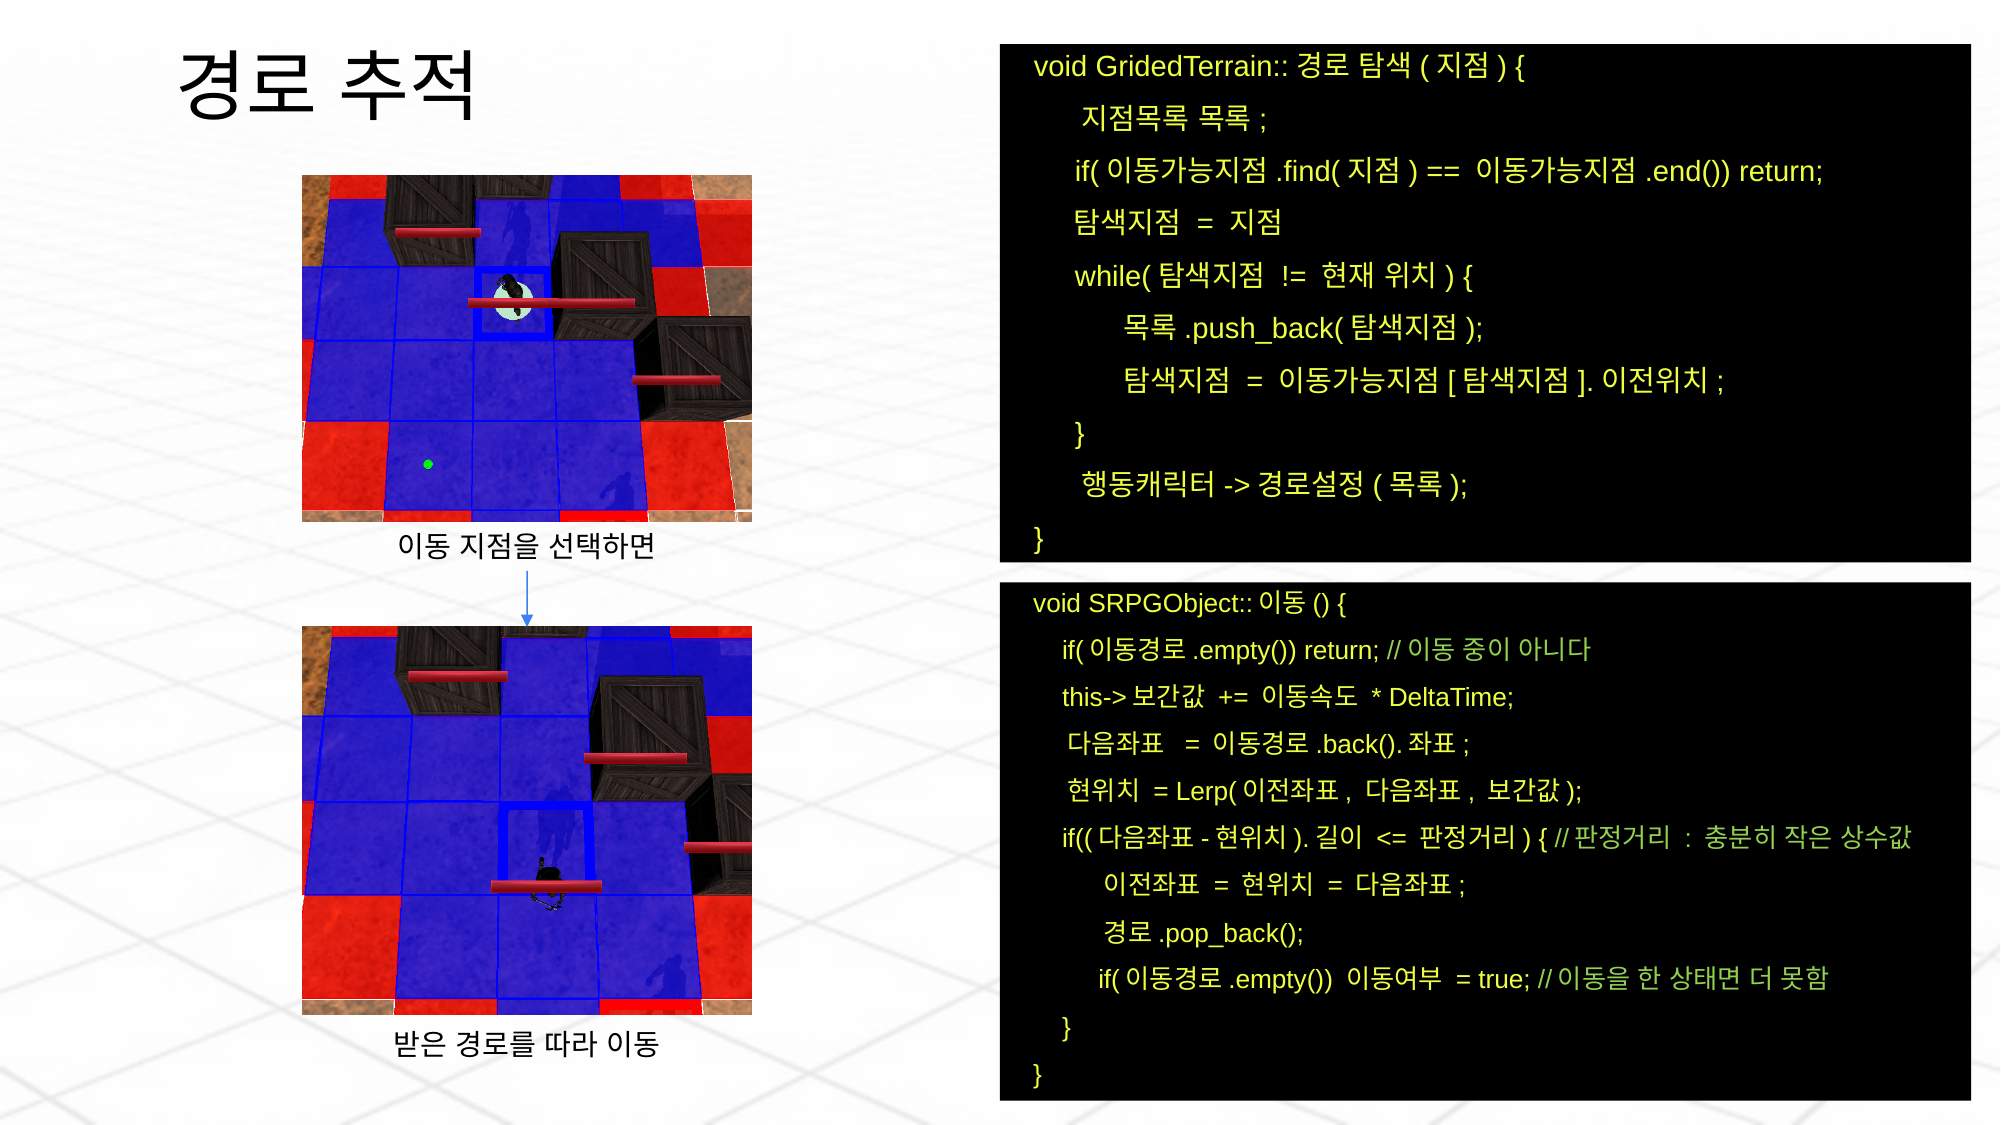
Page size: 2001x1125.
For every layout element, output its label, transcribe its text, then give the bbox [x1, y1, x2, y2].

text_box void SRPGObject::이동() { if(이동경로.empty()) return; //이동 중이 아니다 this->보간값 += 이동속도 * DeltaTime; 다음좌표 = 이동경로.back().좌표; 현위치 = Lerp(이전좌표, 다음좌표, 보간값); if((다음좌표-현위치).길이 <= 판정거리) { //판정거리 : 충분히 작은 상수값 이전좌표 = 현위치 = 다음좌표; 경로.pop_back(); if(이동경로.empty()) 이동여부 = true; //이동을 한 상태면 더 못함 } } [999, 582, 1972, 1101]
title 경로 추적 [160, 3, 1000, 176]
text_box 이동 지점을 선택하면 [323, 529, 731, 571]
picture [0, 0, 2001, 1125]
text_box void GridedTerrain::경로 탐색(지점) { 지점목록 목록; if(이동가능지점.find(지점) == 이동가능지점.end()) return; 탐색지점 = 지점 while(탐색지점 != 현재 위치) { 목록.push_back(탐색지점); 탐색지점 = 이동가능지점[탐색지점].이전위치; } 행동캐릭터->경로설정(목록); } [999, 44, 1972, 563]
text_box 받은 경로를 따라 이동 [344, 1022, 710, 1069]
